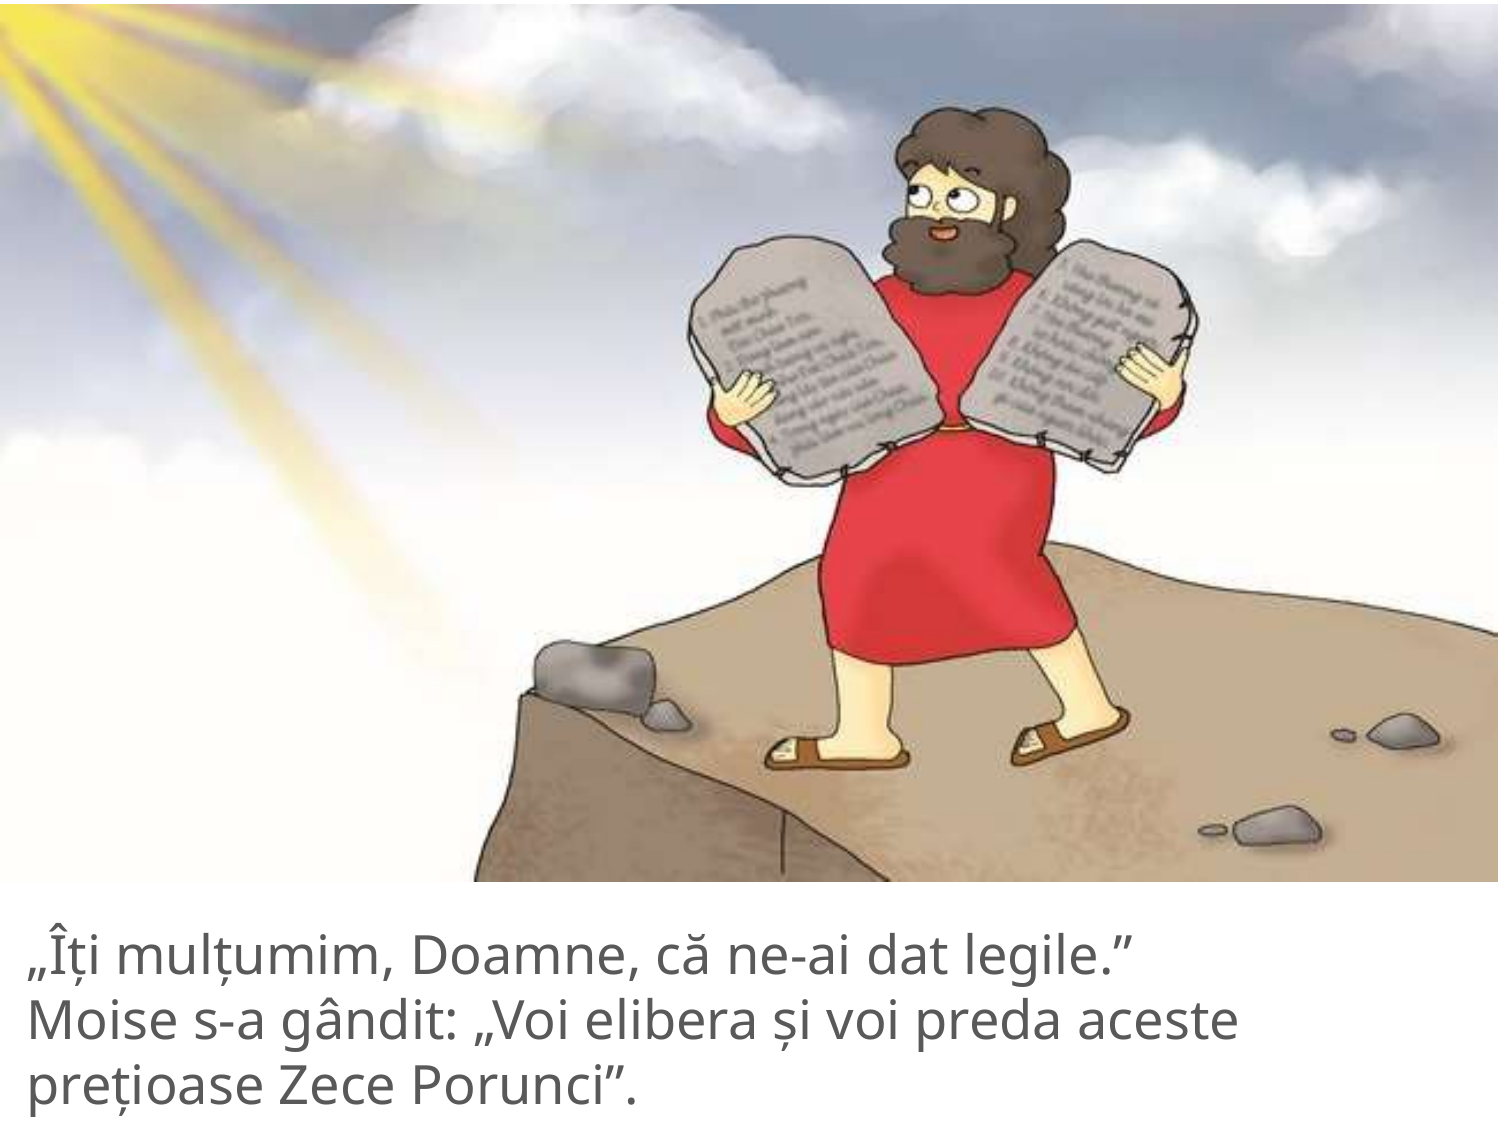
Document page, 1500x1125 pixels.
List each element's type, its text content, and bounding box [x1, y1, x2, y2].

picture [0, 4, 1498, 882]
text_box „Îți mulțumim, Doamne, că ne-ai dat legile.” Moise s-a gândit: „Voi elibera și voi preda aceste prețioase Zece Porunci”. [11, 912, 1498, 1123]
